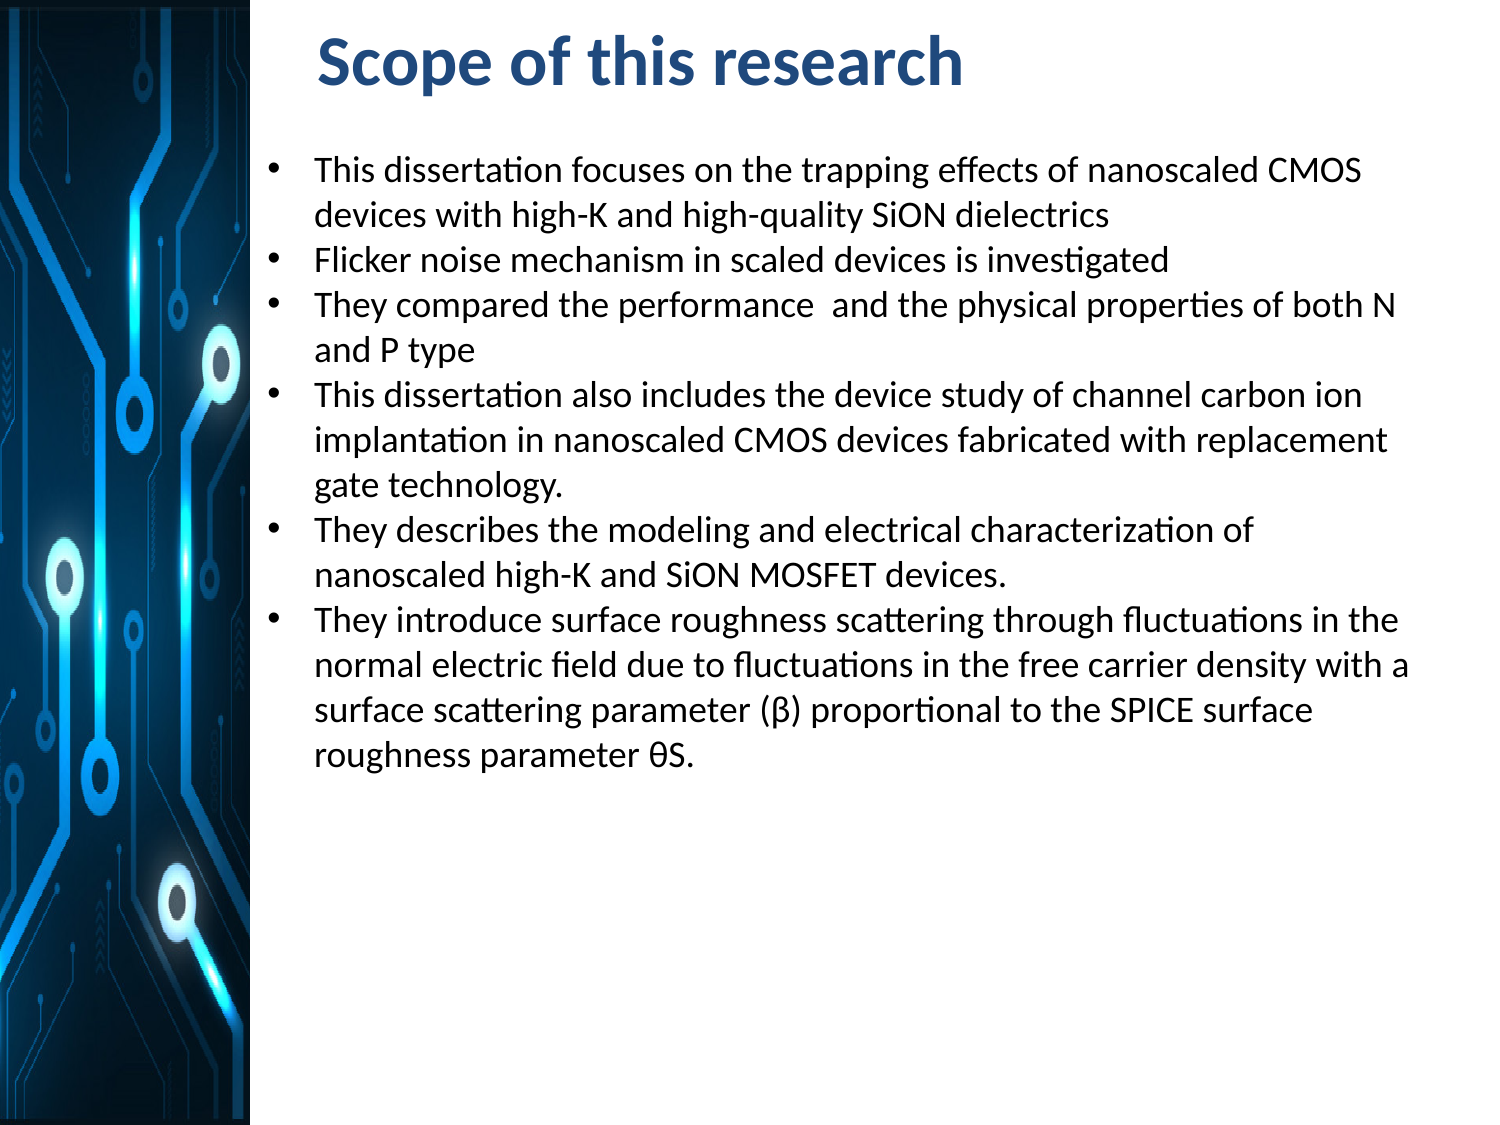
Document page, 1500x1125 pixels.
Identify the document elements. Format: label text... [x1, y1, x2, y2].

text_box This dissertation focuses on the trapping effects of nanoscaled CMOS devices with high-K and high-quality SiON dielectrics Flicker noise mechanism in scaled devices is investigated They compared the performance and the physical properties of both N and P type This dissertation also includes the device study of channel carbon ion implantation in nanoscaled CMOS devices fabricated with replacement gate technology. They describes the modeling and electrical characterization of nanoscaled high-K and SiON MOSFET devices. They introduce surface roughness scattering through fluctuations in the normal electric field due to fluctuations in the free carrier density with a surface scattering parameter (β) proportional to the SPICE surface roughness parameter θS. [255, 137, 1438, 783]
title Scope of this research [255, 6, 1163, 137]
picture [0, 0, 251, 1125]
